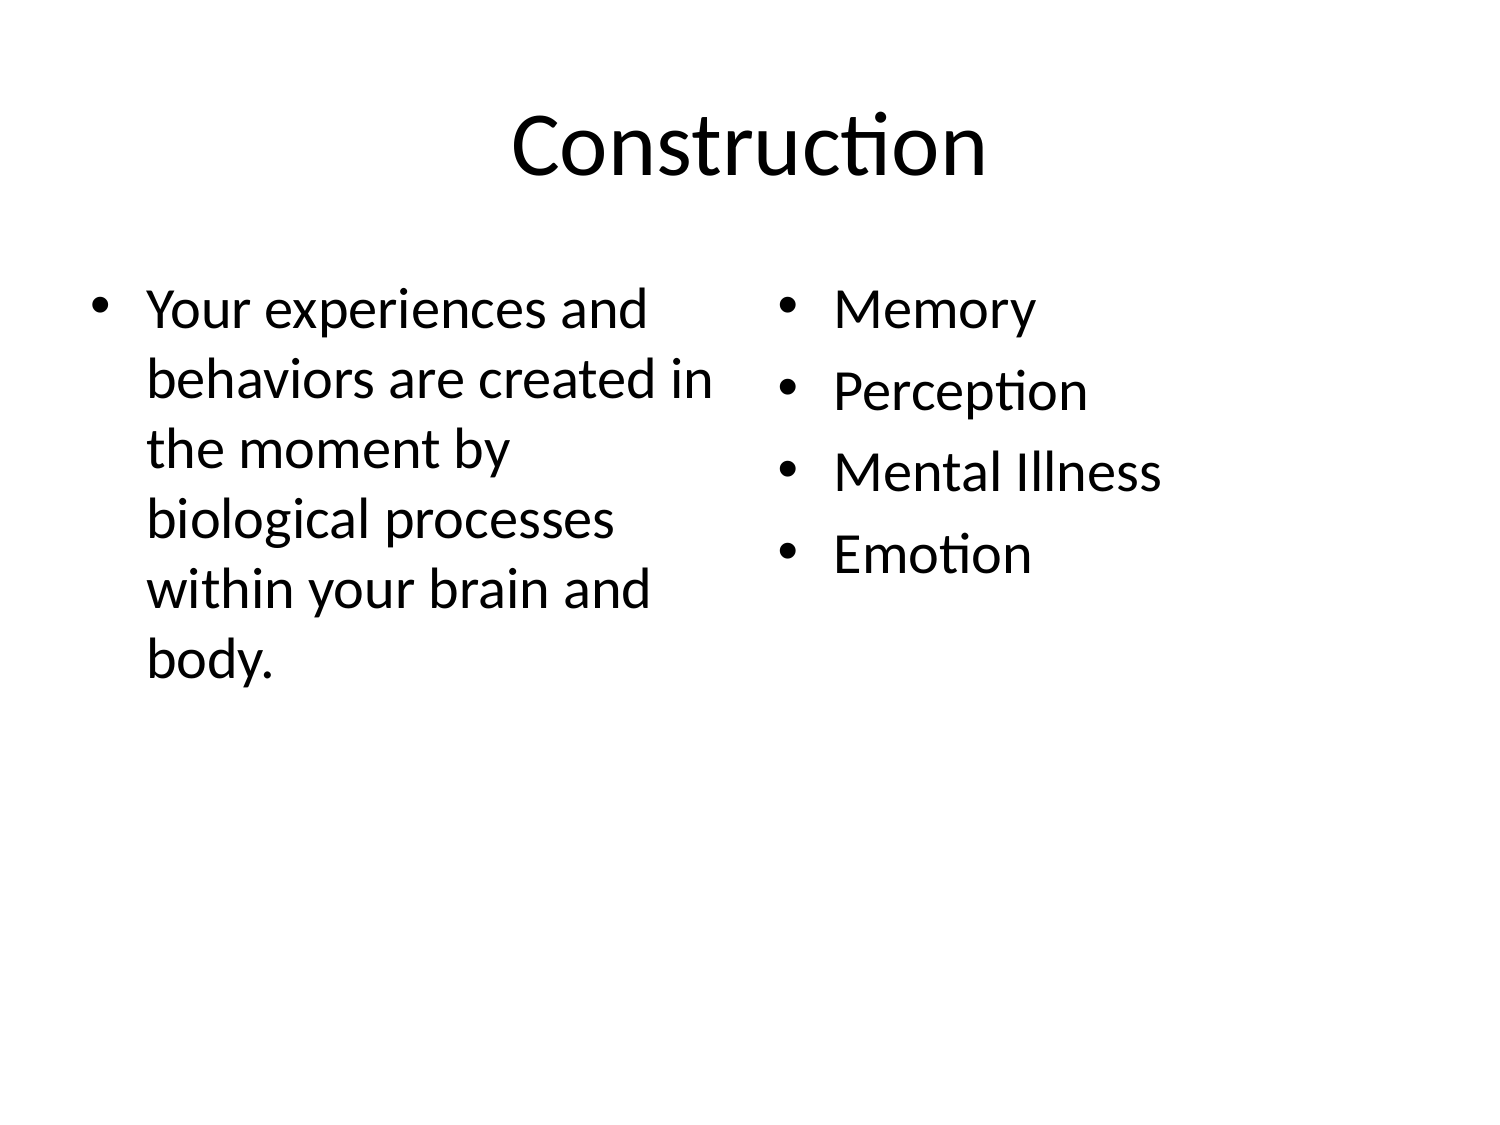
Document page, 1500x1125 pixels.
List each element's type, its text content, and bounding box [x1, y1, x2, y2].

list Your experiences and behaviors are created in the moment by biological processes within your brain and body. [75, 262, 738, 1005]
title Construction [75, 45, 1425, 233]
list Memory Perception Mental Illness Emotion [762, 262, 1425, 1005]
